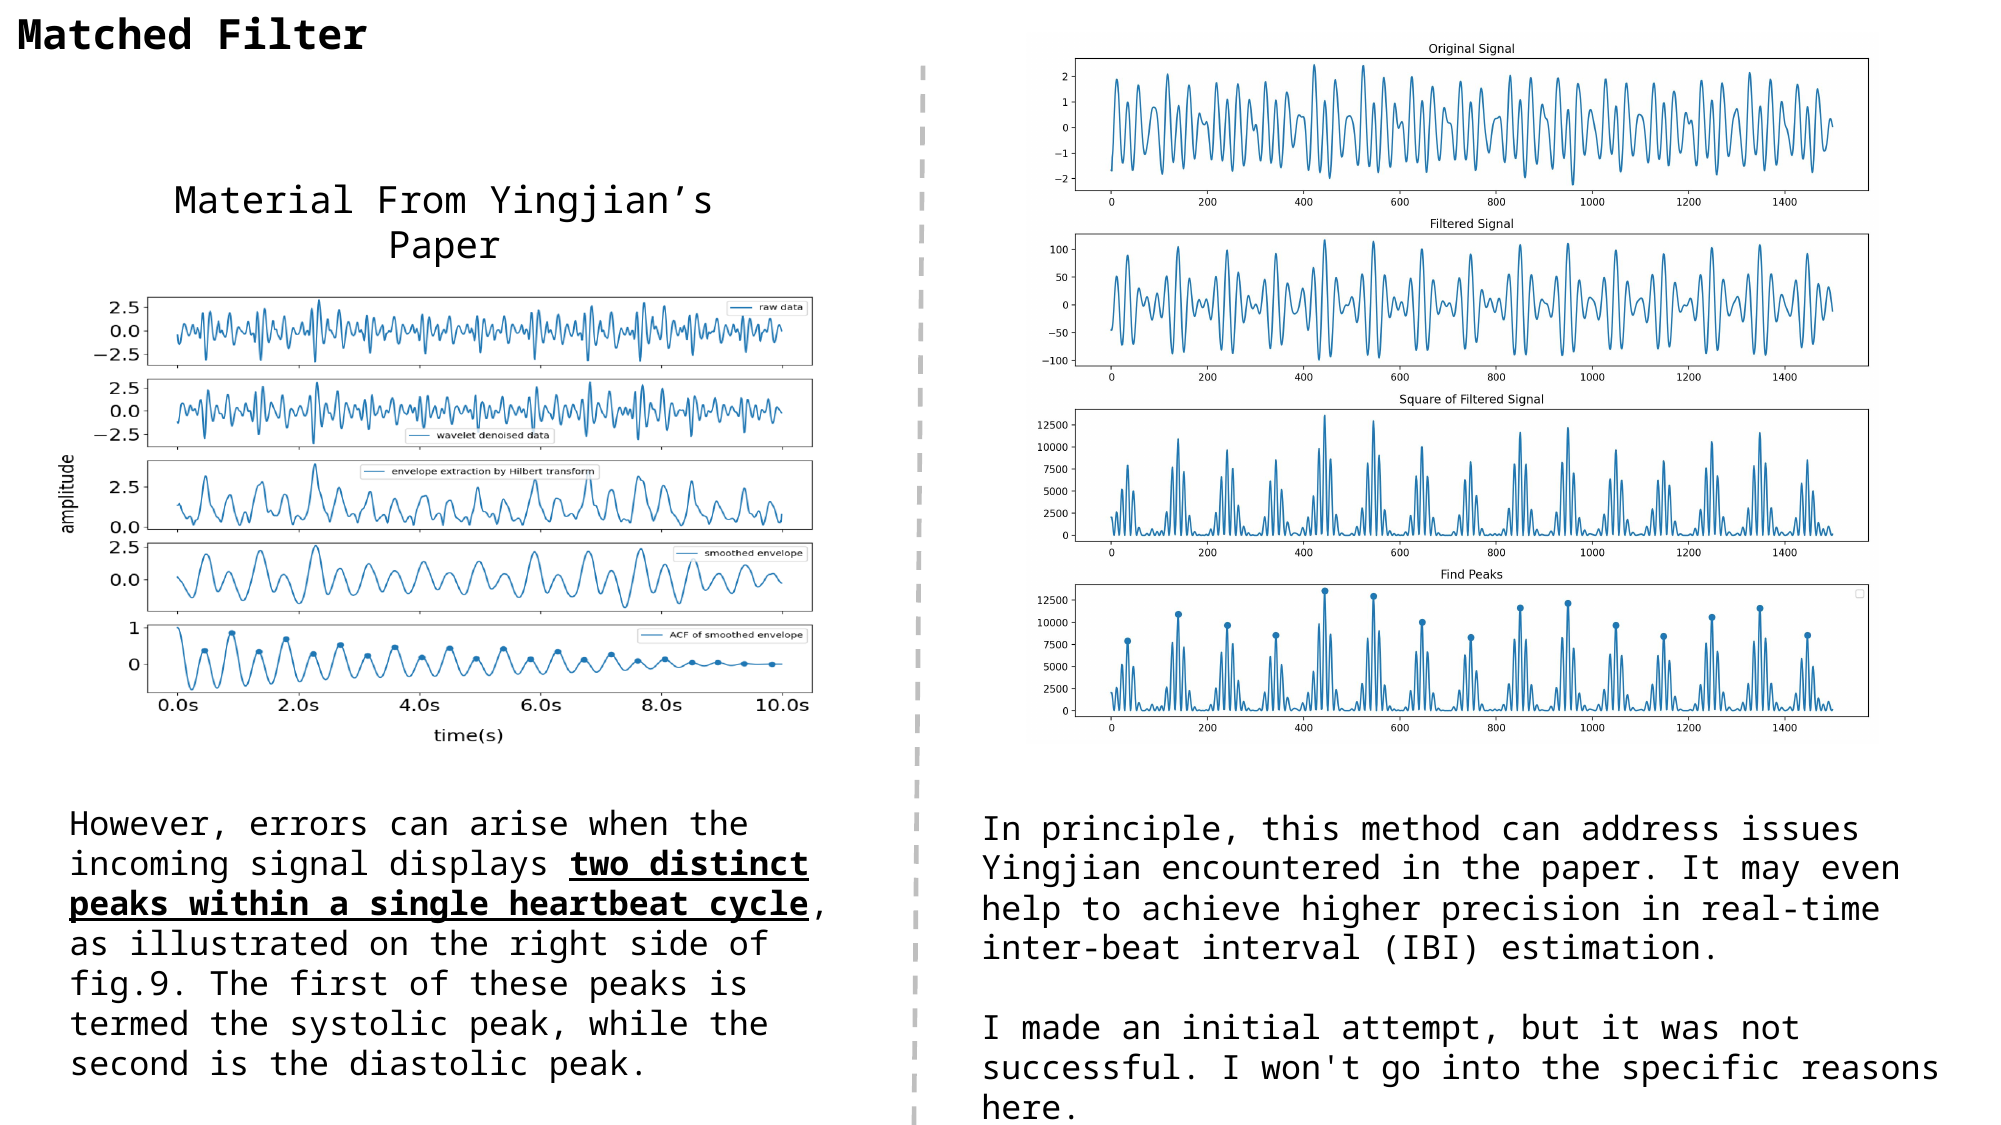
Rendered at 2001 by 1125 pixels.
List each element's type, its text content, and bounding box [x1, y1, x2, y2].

picture [1025, 32, 1879, 744]
text_box However, errors can arise when the incoming signal displays two distinct peaks within a single heartbeat cycle, as illustrated on the right side of fig.9. The first of these peaks is termed the systolic peak, while the second is the diastolic peak. [54, 795, 886, 1090]
picture [54, 265, 856, 760]
text_box Material From Yingjian’s Paper [93, 168, 796, 263]
text_box In principle, this method can address issues Yingjian encountered in the paper. It may even help to achieve higher precision in real-time inter-beat interval (IBI) estimation. I made an initial attempt, but it was not successful. I won't go into the specific reasons here. [966, 764, 1972, 1125]
text_box Matched Filter [0, 0, 385, 65]
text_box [913, 65, 924, 1125]
